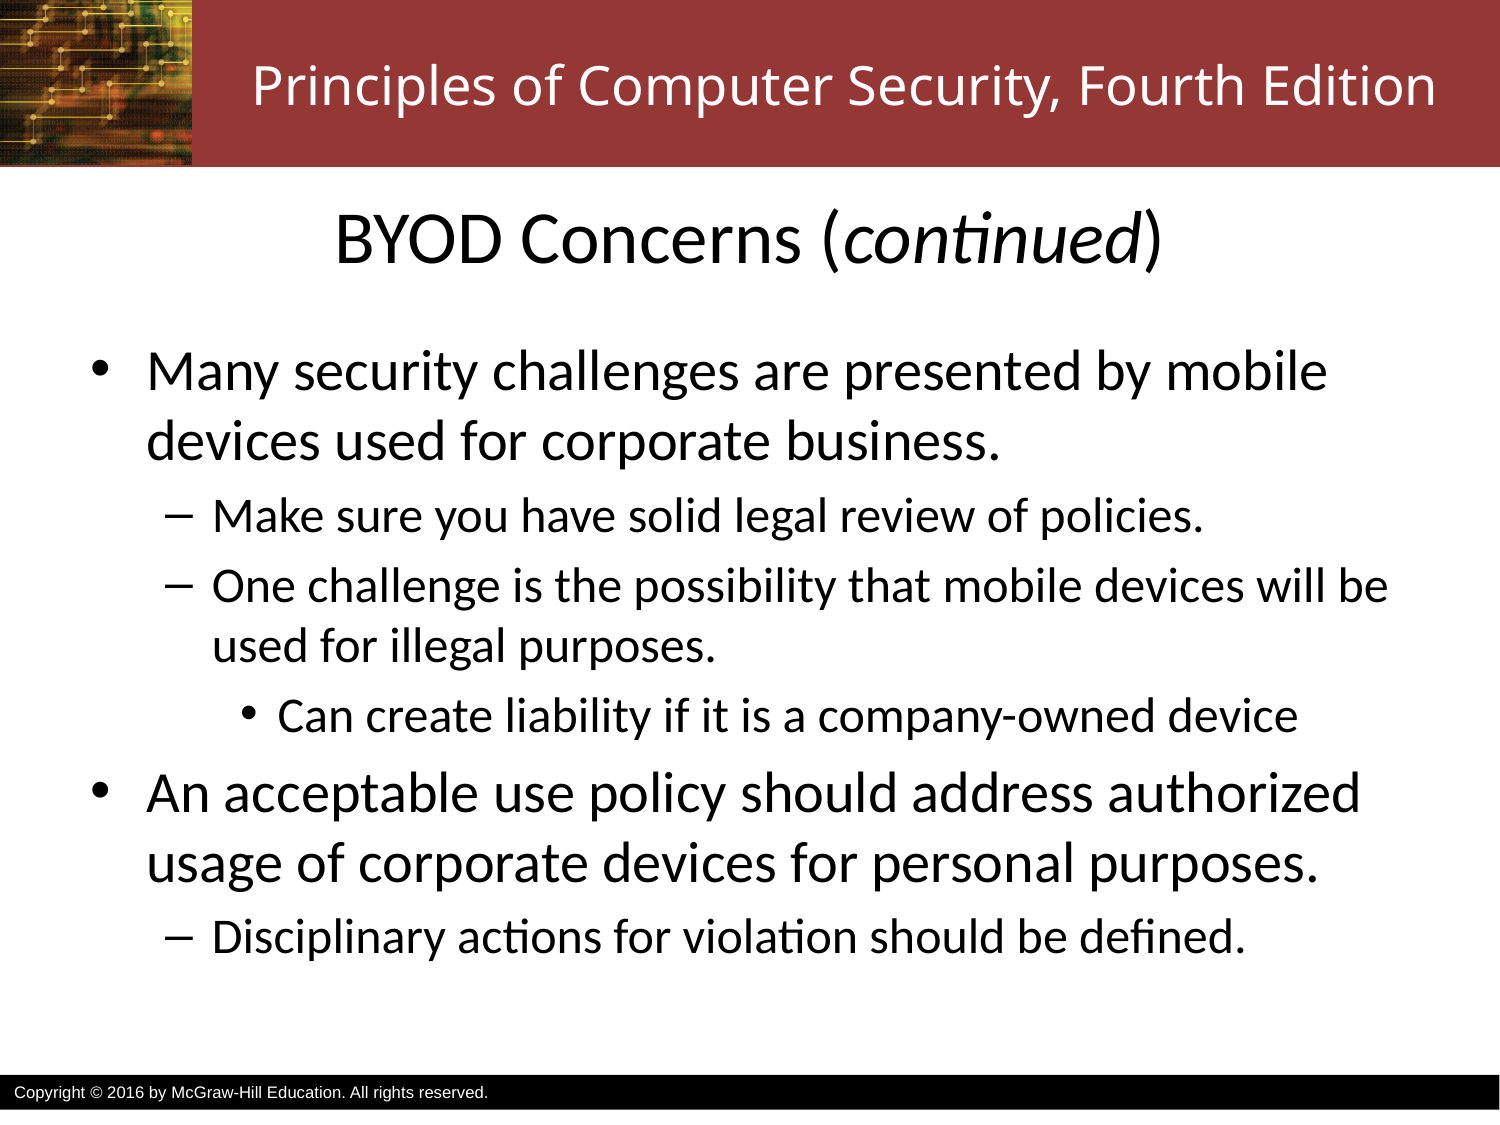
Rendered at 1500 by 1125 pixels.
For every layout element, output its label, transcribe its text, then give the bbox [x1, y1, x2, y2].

picture [0, 0, 192, 165]
list Many security challenges are presented by mobile devices used for corporate business. Make sure you have solid legal review of policies. One challenge is the possibility that mobile devices will be used for illegal purposes. Can create liability if it is a company-owned device An acceptable use policy should address authorized usage of corporate devices for personal purposes. Disciplinary actions for violation should be defined. [75, 324, 1425, 1125]
title BYOD Concerns (continued) [75, 181, 1425, 324]
